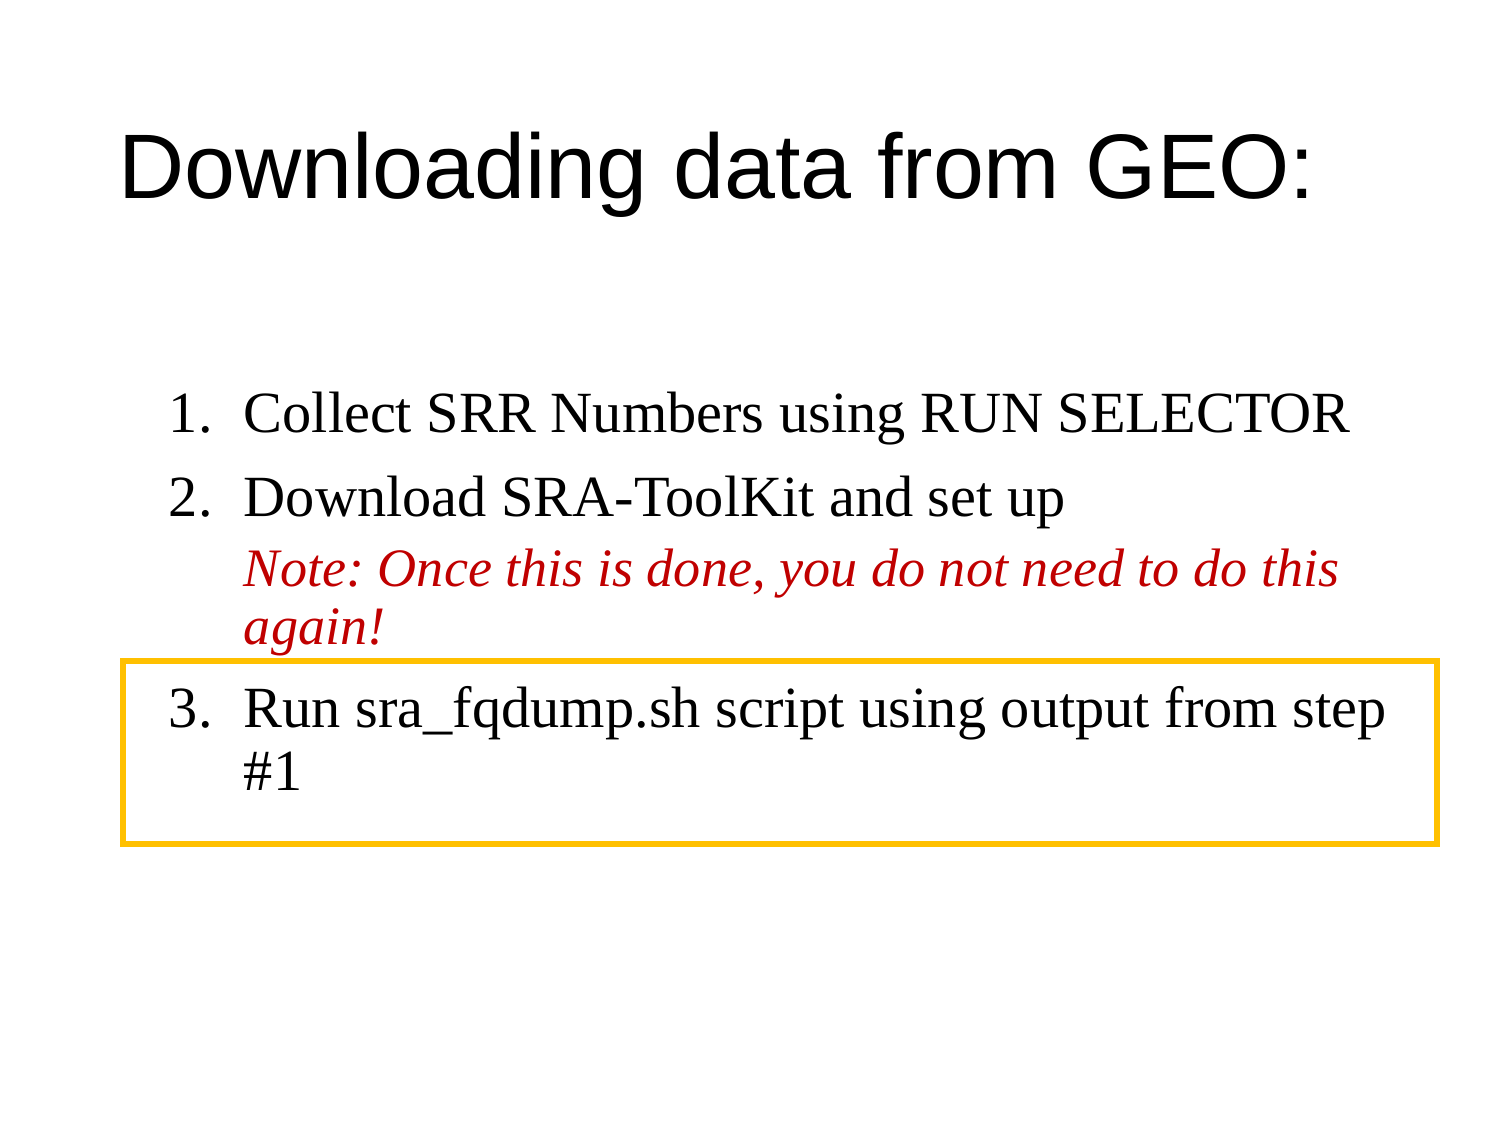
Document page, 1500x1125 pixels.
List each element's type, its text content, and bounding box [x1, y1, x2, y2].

text_box [1407, 660, 1438, 845]
title Downloading data from GEO: [103, 59, 1397, 278]
text_box [122, 660, 154, 845]
list Collect SRR Numbers using RUN SELECTOR Download SRA-ToolKit and set up Note: Once this is done, you do not need to do this again! Run sra_fqdump.sh script using output from step #1 [154, 375, 1407, 1087]
